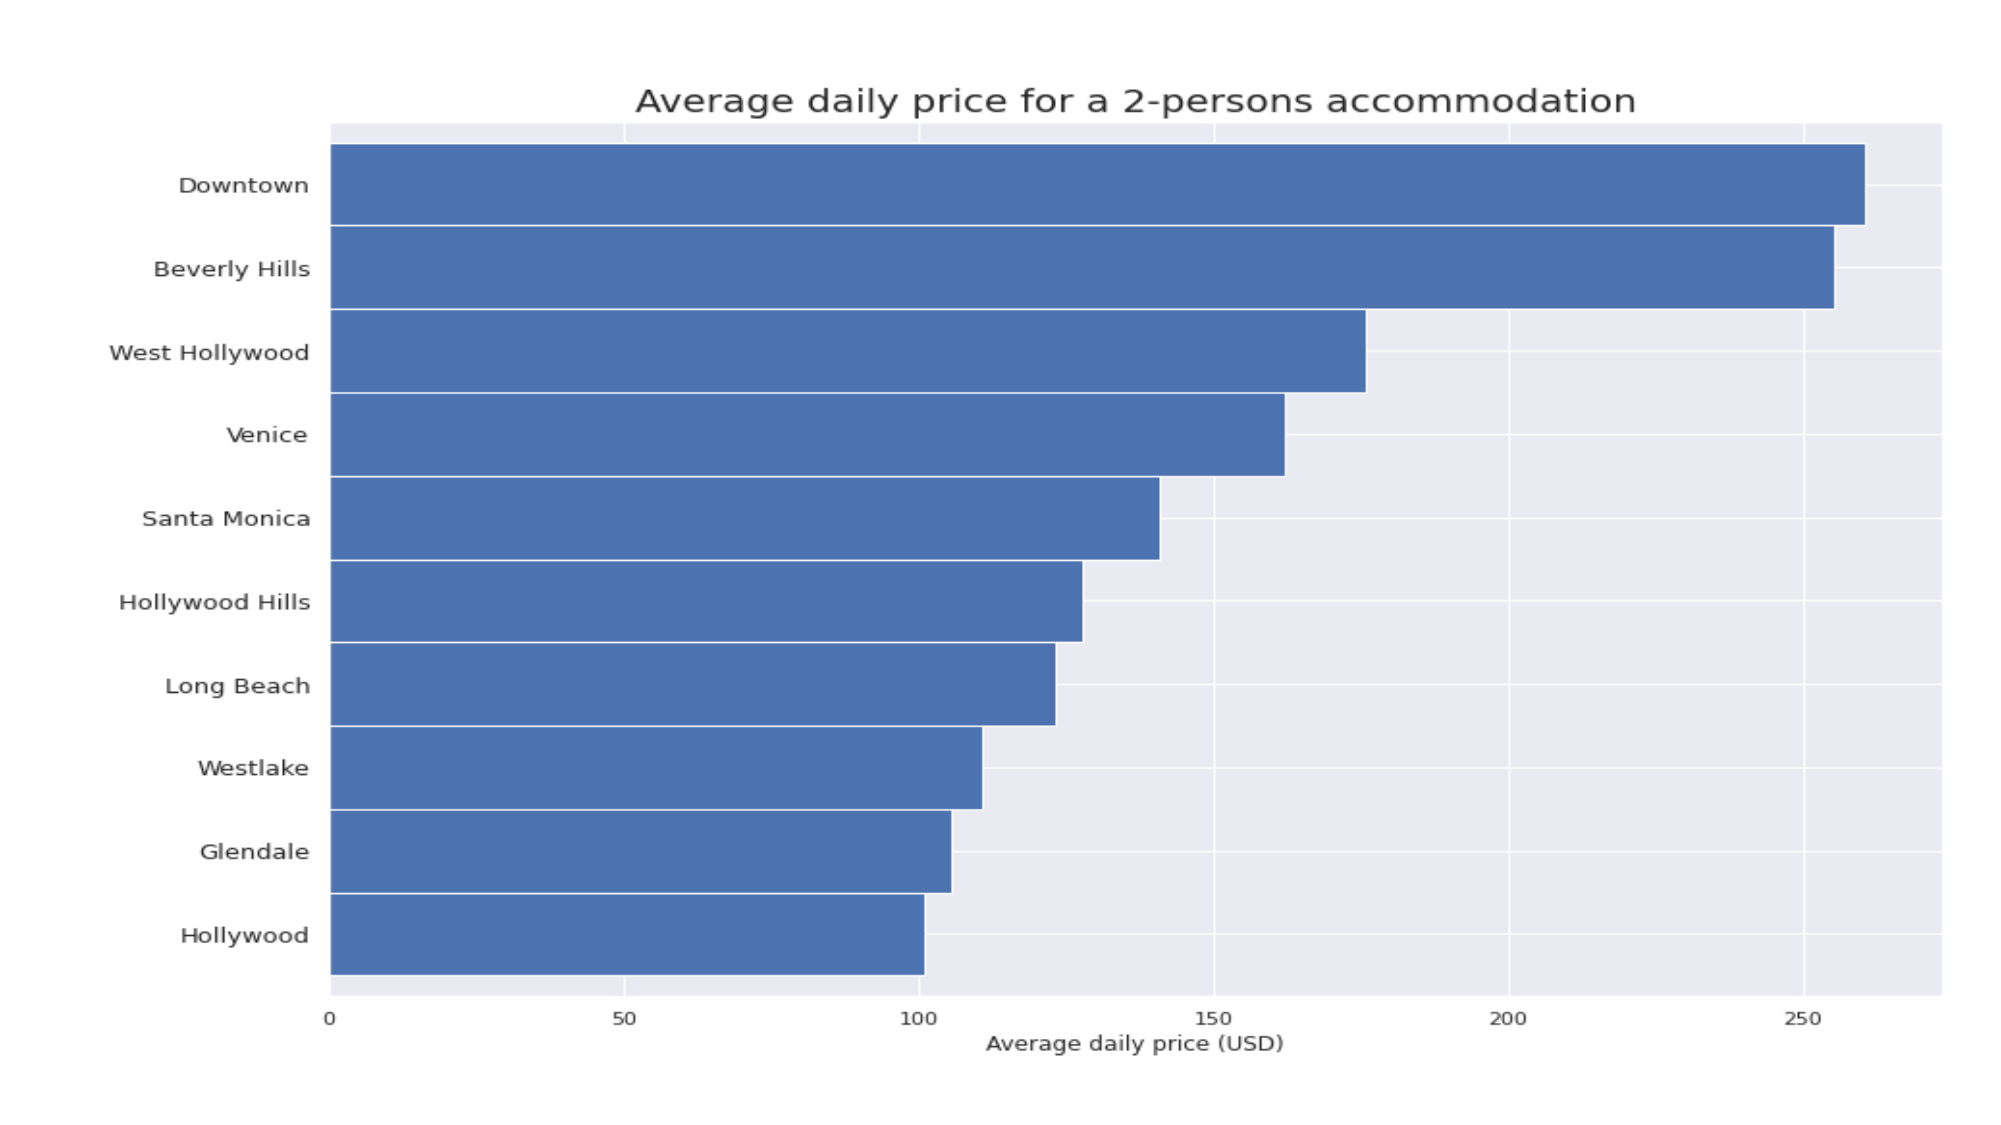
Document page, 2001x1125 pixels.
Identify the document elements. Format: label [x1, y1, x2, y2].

list [96, 77, 1956, 1068]
